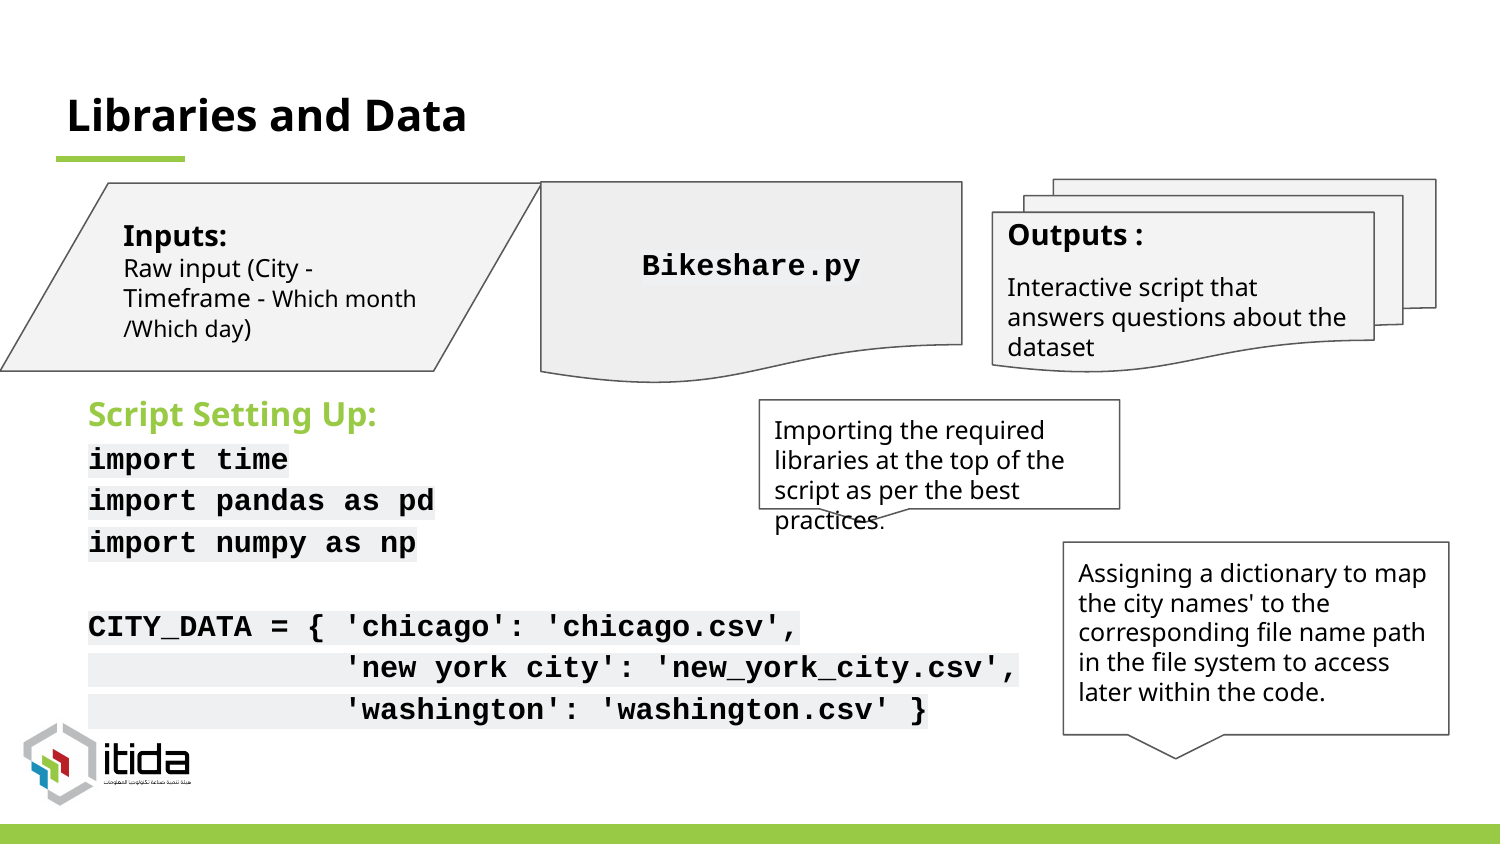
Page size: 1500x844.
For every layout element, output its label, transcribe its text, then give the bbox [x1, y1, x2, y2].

text_box Inputs: Raw input (City - Timeframe - Which month /Which day) [0, 183, 540, 372]
picture [19, 716, 192, 812]
title Libraries and Data [51, 72, 1449, 167]
text_box Script Setting Up: import time import pandas as pd import numpy as np CITY_DATA = { 'chicago': 'chicago.csv', 'new york city': 'new_york_city.csv', 'washington': 'washington.csv' } [73, 372, 1449, 735]
text_box Importing the required libraries at the top of the script as per the best practices. [759, 399, 1120, 523]
text_box Outputs : Interactive script that answers questions about the dataset [992, 179, 1436, 372]
text_box Bikeshare.py [540, 181, 962, 372]
text_box Assigning a dictionary to map the city names' to the corresponding file name path in the file system to access later within the code. [1063, 542, 1449, 759]
text_box [0, 825, 1500, 844]
